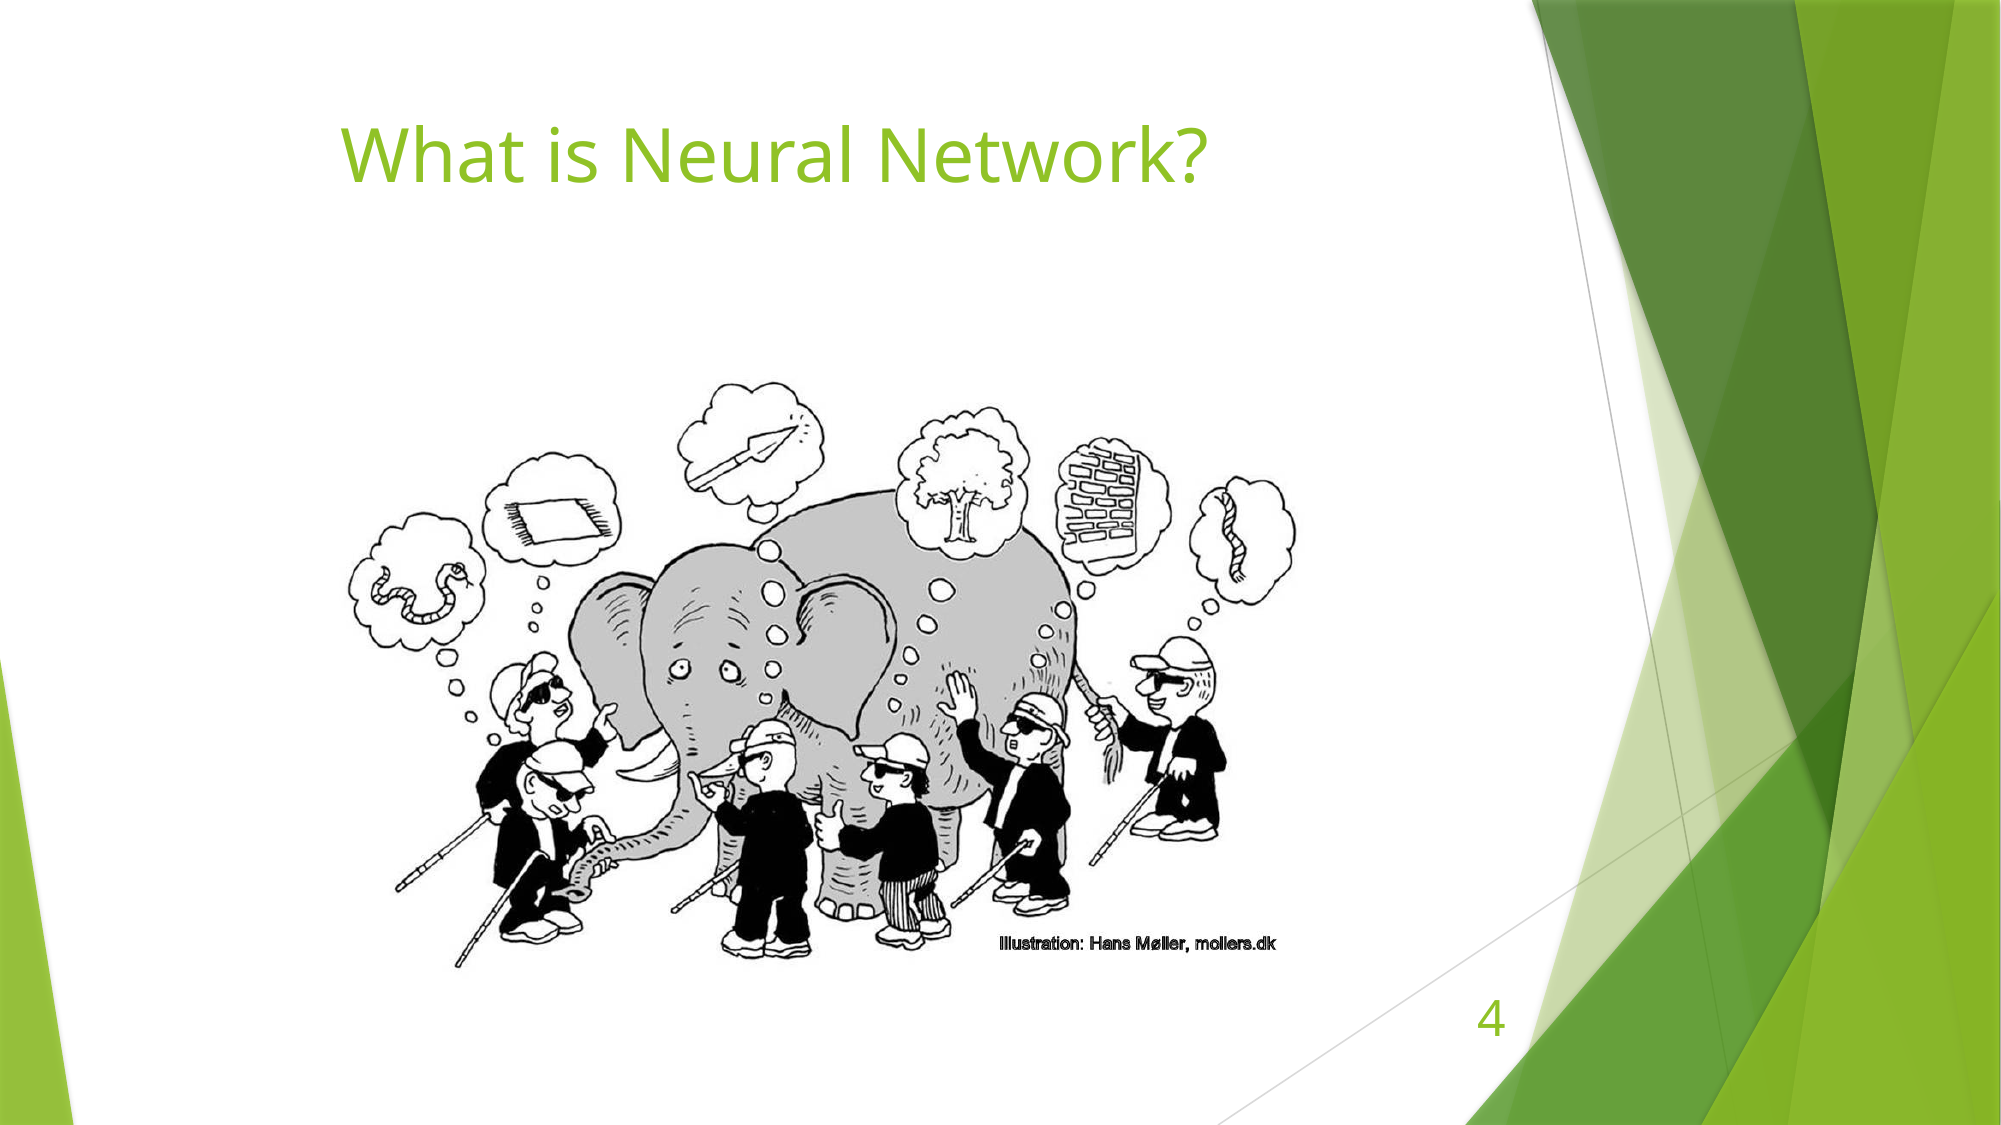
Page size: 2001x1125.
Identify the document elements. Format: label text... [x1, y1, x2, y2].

title What is Neural Network? [111, 99, 1522, 317]
slide_number 4 [1369, 991, 1522, 1051]
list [317, 353, 1315, 992]
